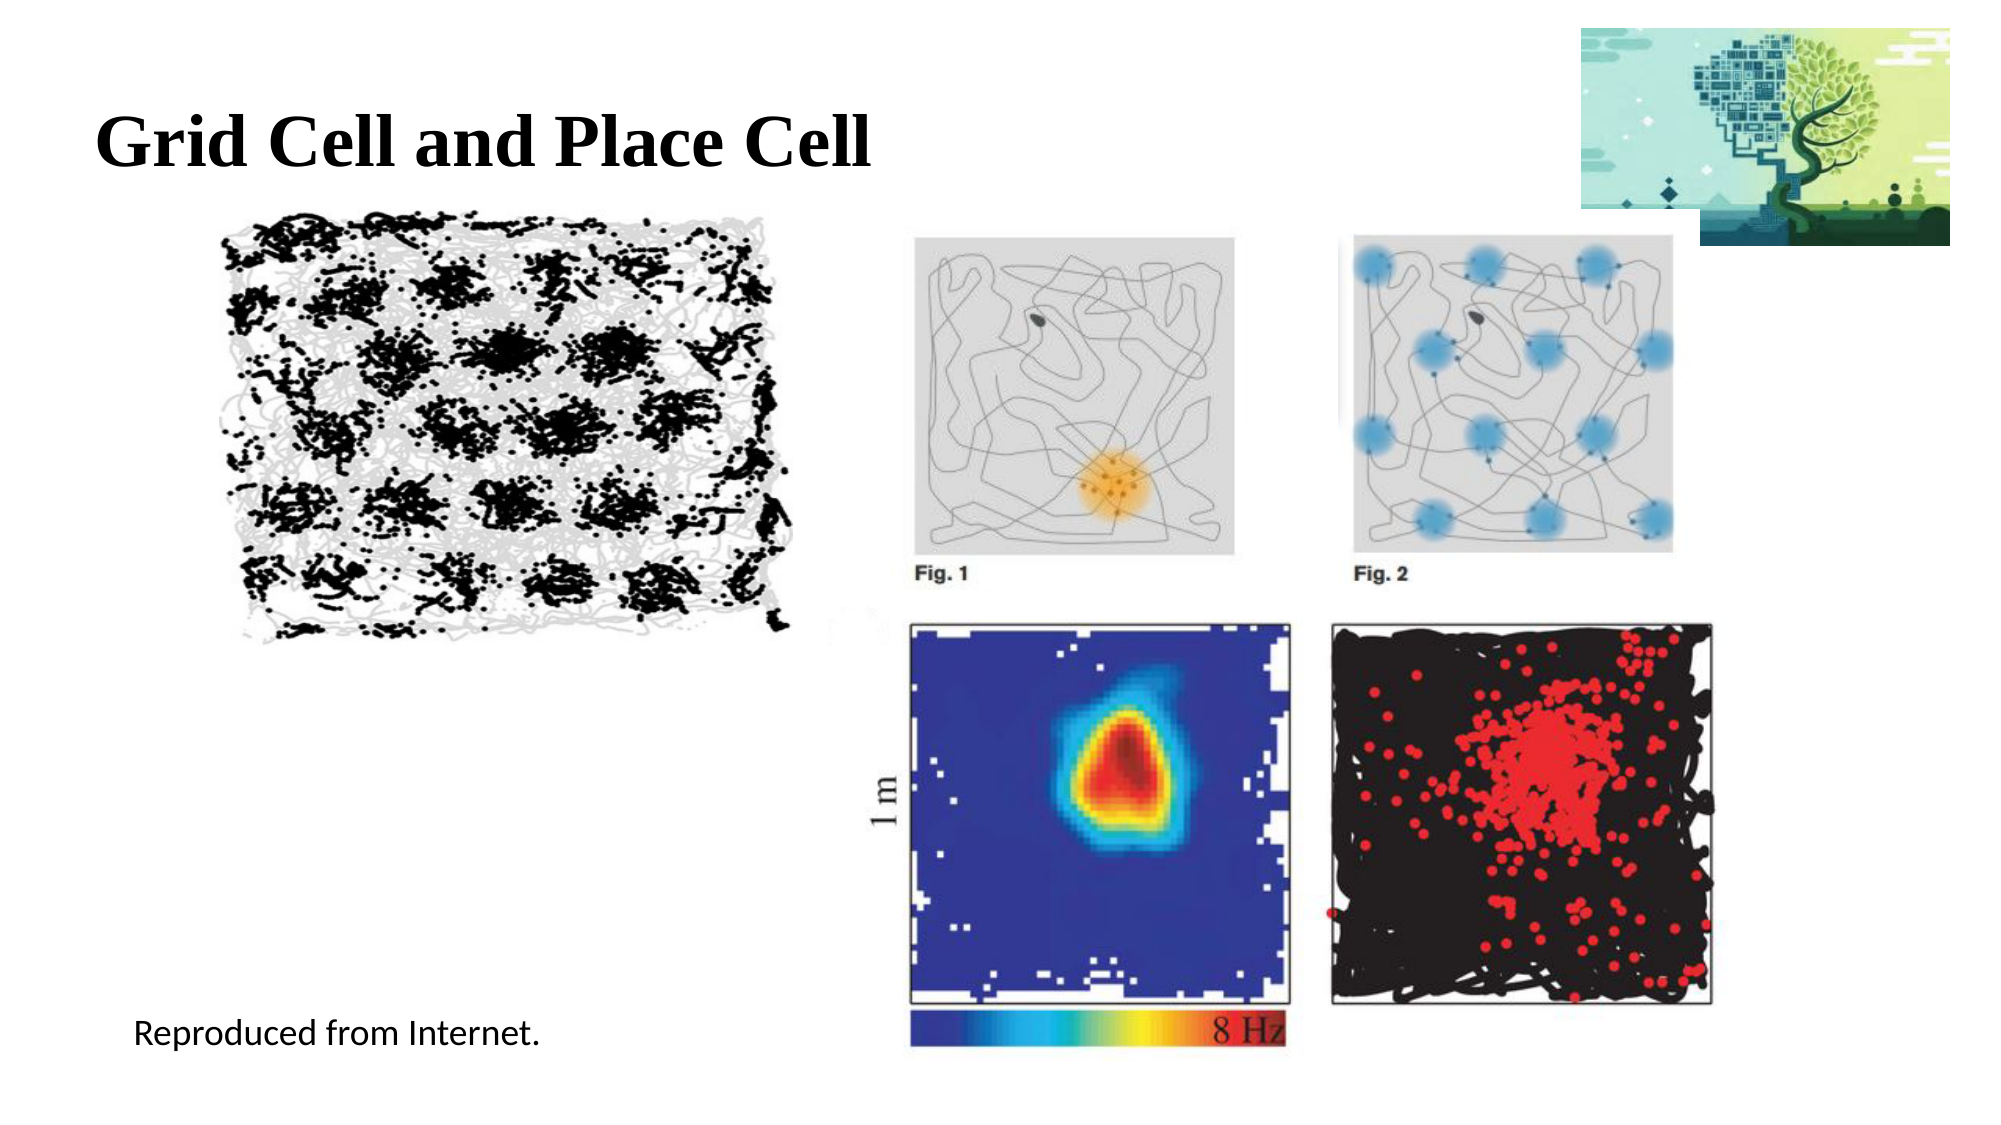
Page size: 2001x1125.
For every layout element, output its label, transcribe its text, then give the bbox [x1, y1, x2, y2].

text_box Reproduced from Internet. [118, 1000, 828, 1061]
picture [828, 601, 1729, 1062]
picture [891, 227, 1249, 594]
picture [1338, 28, 1950, 593]
picture [219, 209, 793, 647]
text_box Grid Cell and Place Cell [80, 83, 1132, 189]
